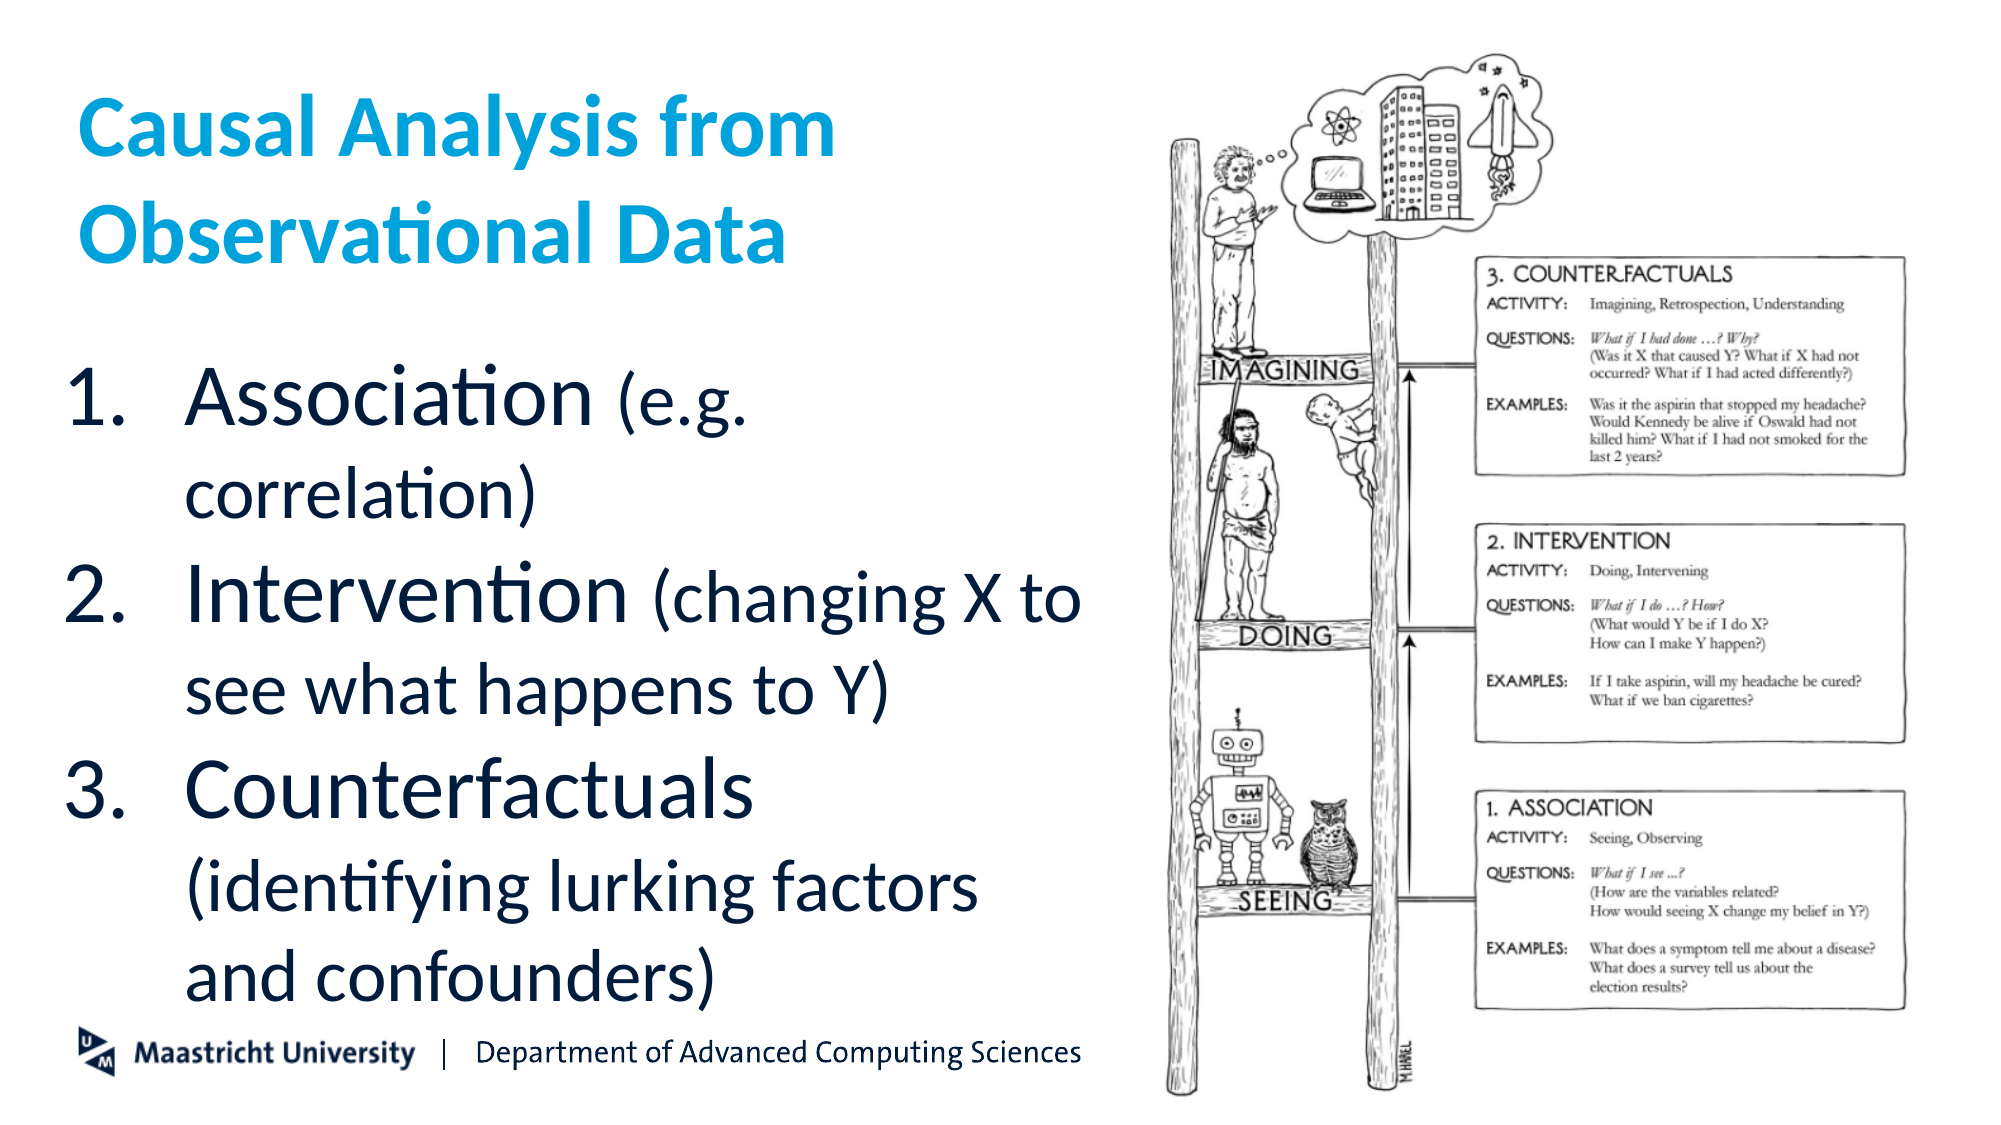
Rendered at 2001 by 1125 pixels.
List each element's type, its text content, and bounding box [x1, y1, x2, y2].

title Causal Analysis from Observational Data [78, 67, 958, 336]
picture [1114, 7, 1938, 1118]
list Association (e.g. correlation) Intervention (changing X to see what happens to Y) Counterfactuals (identifying lurking factors and confounders) [62, 336, 1099, 1005]
